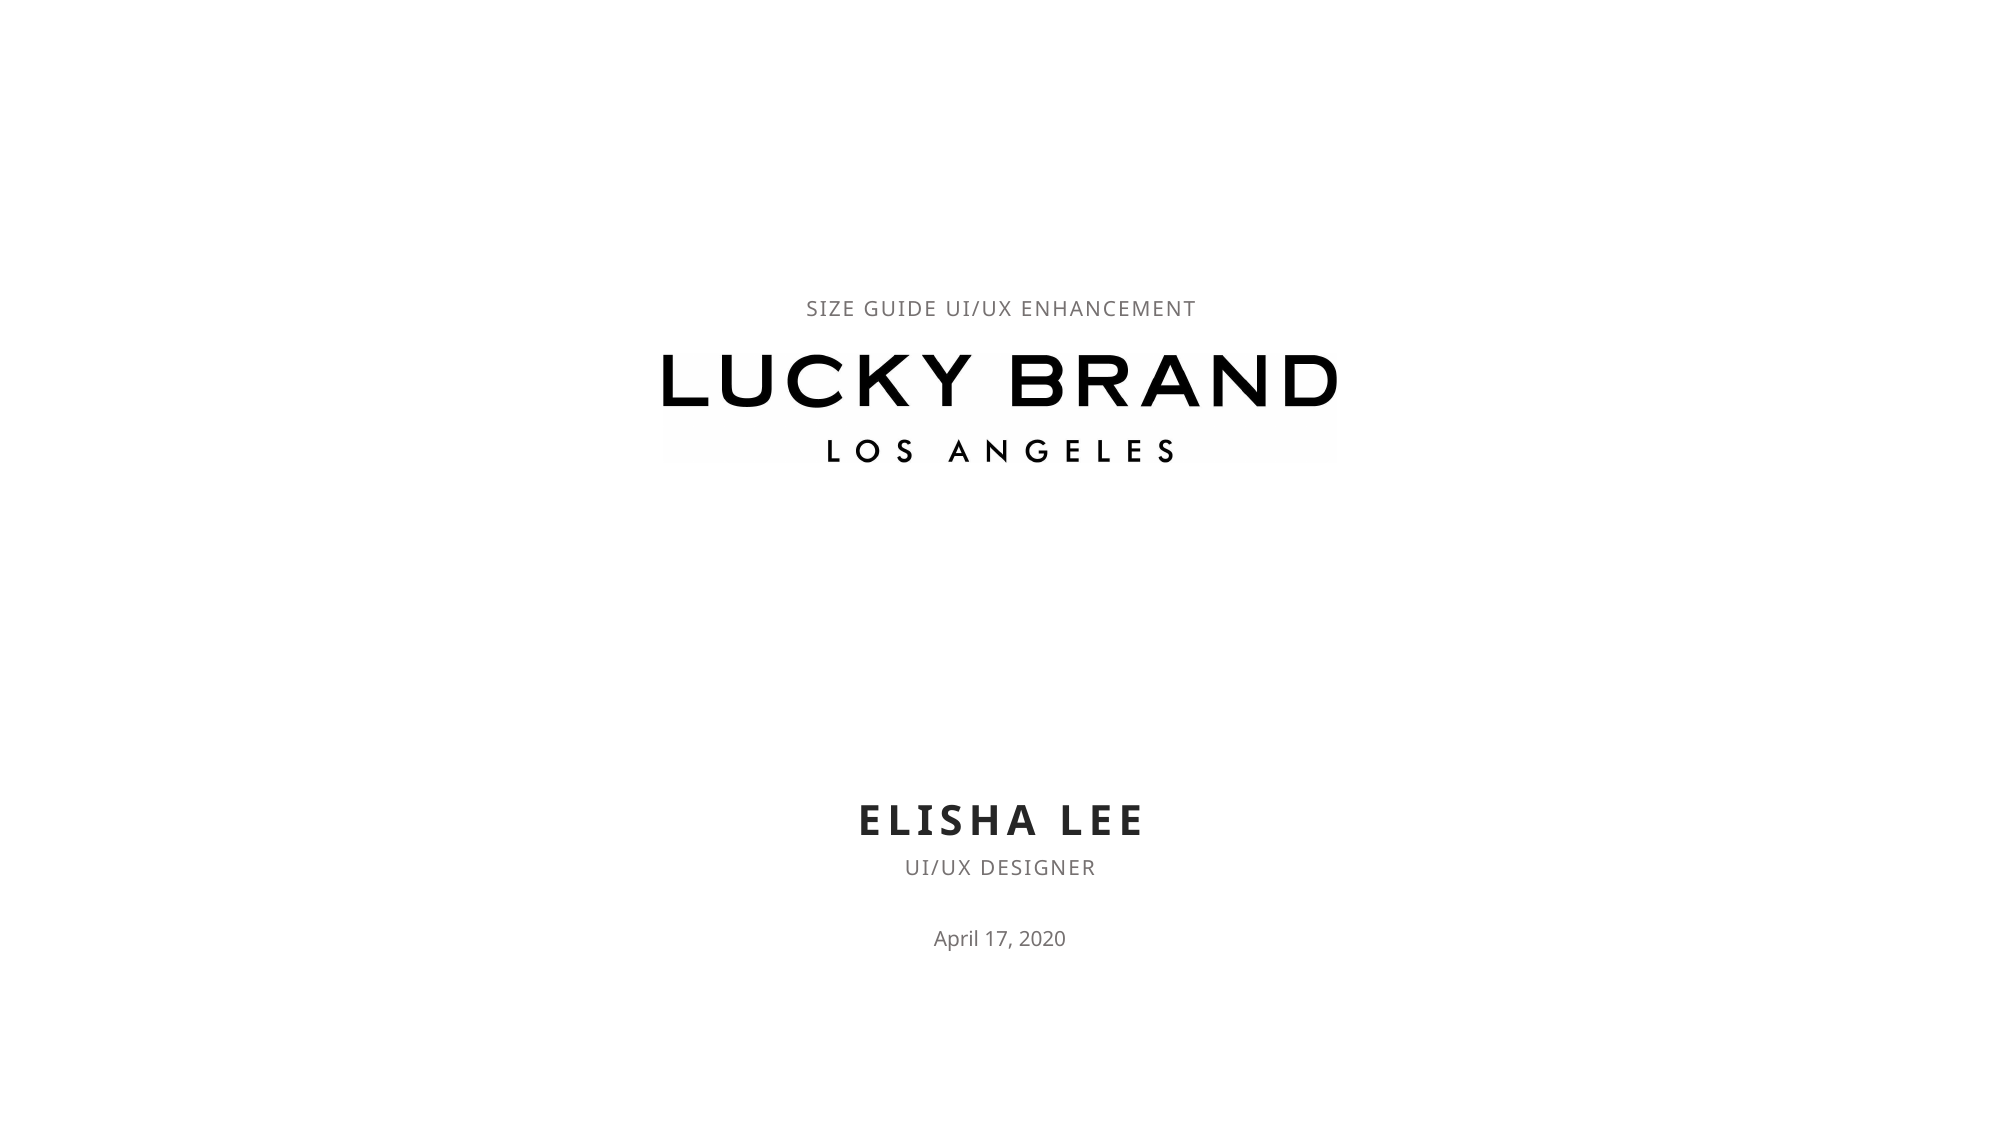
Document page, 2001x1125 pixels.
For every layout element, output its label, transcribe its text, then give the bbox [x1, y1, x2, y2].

text_box ELISHA LEE [857, 793, 1143, 845]
text_box SIZE GUIDE UI/UX ENHANCEMENT [806, 295, 1196, 321]
text_box UI/UX DESIGNER [904, 853, 1096, 880]
text_box April 17, 2020 [933, 925, 1067, 951]
picture [663, 353, 1337, 463]
